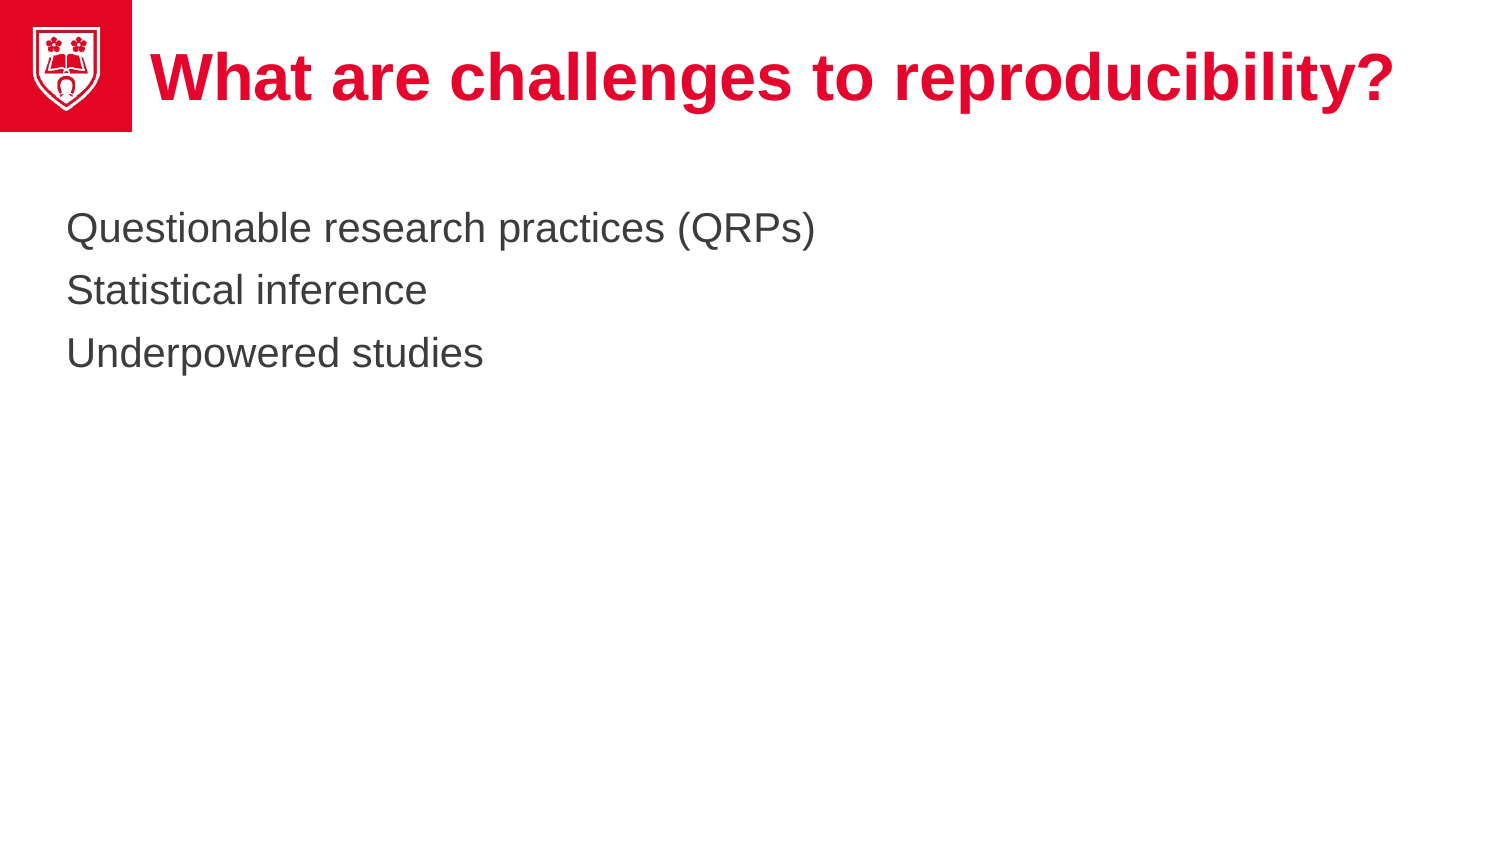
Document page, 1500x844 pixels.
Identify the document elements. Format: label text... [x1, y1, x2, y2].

picture [0, 0, 132, 132]
title What are challenges to reproducibility? [150, 15, 1500, 132]
list Questionable research practices (QRPs) Statistical inference Underpowered studies [65, 193, 1429, 774]
